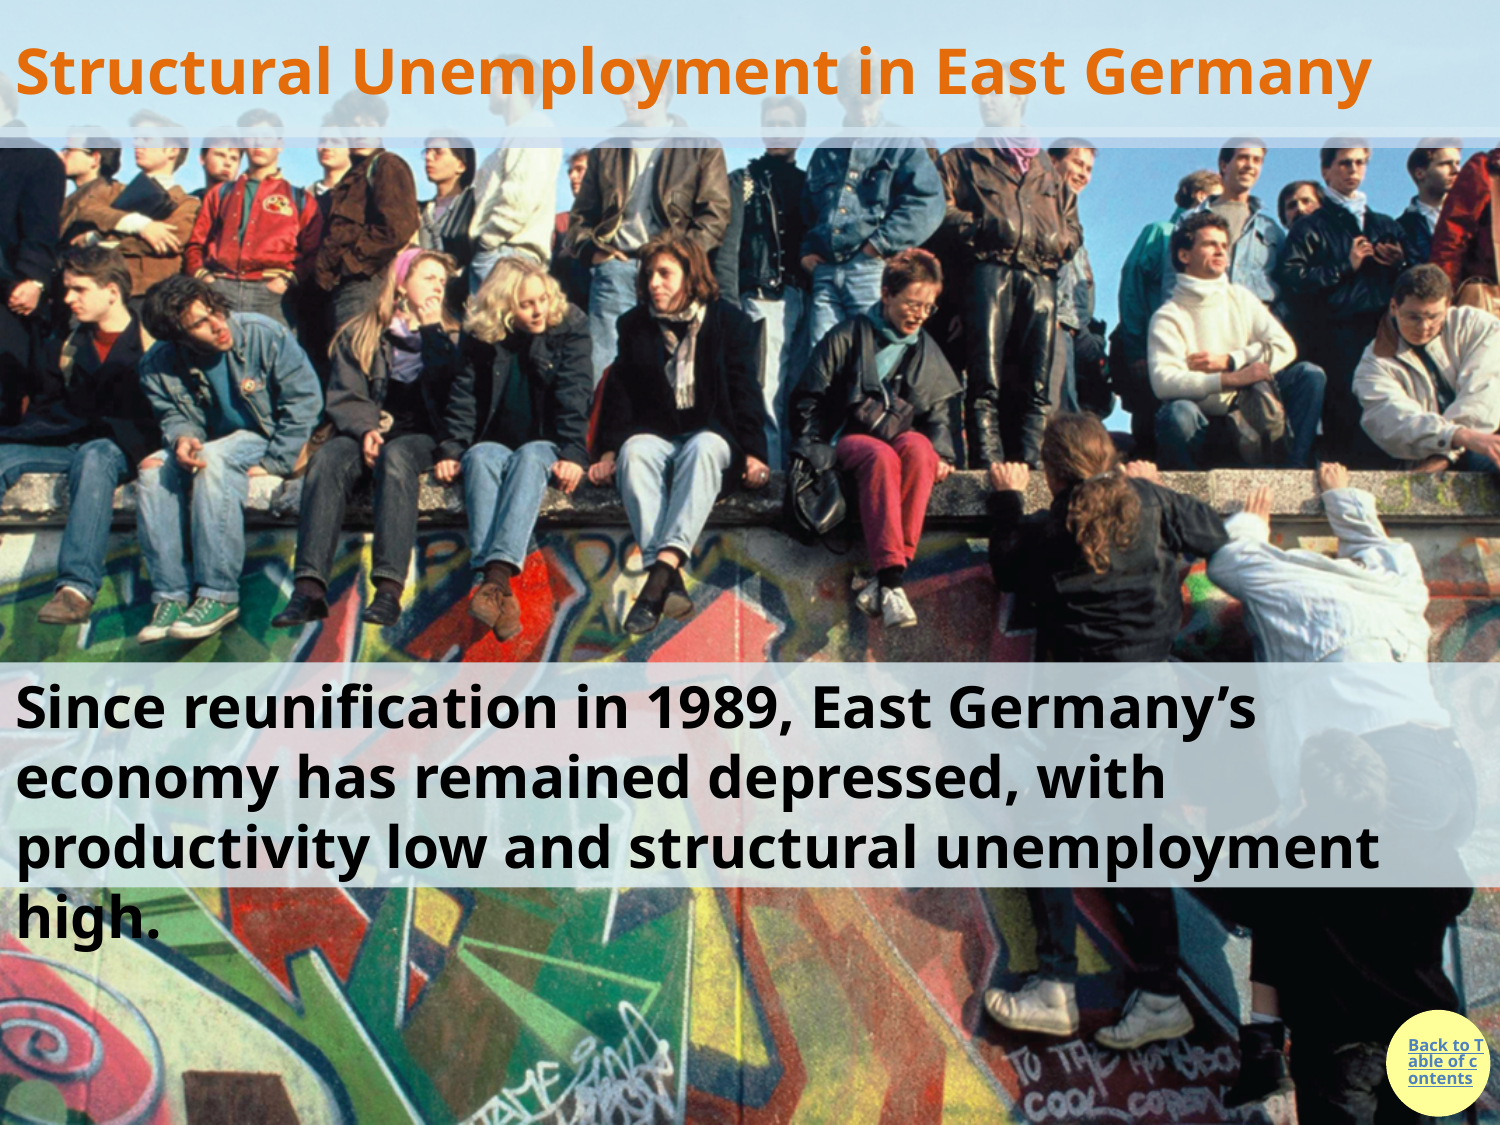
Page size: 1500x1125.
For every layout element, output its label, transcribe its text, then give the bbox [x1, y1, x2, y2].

picture [0, 148, 1500, 662]
title Structural Unemployment in East Germany [0, 0, 1500, 138]
picture [0, 888, 1500, 1125]
list Since reunification in 1989, East Germany’s economy has remained depressed, with productivity low and structural unemployment high. [0, 662, 1500, 888]
